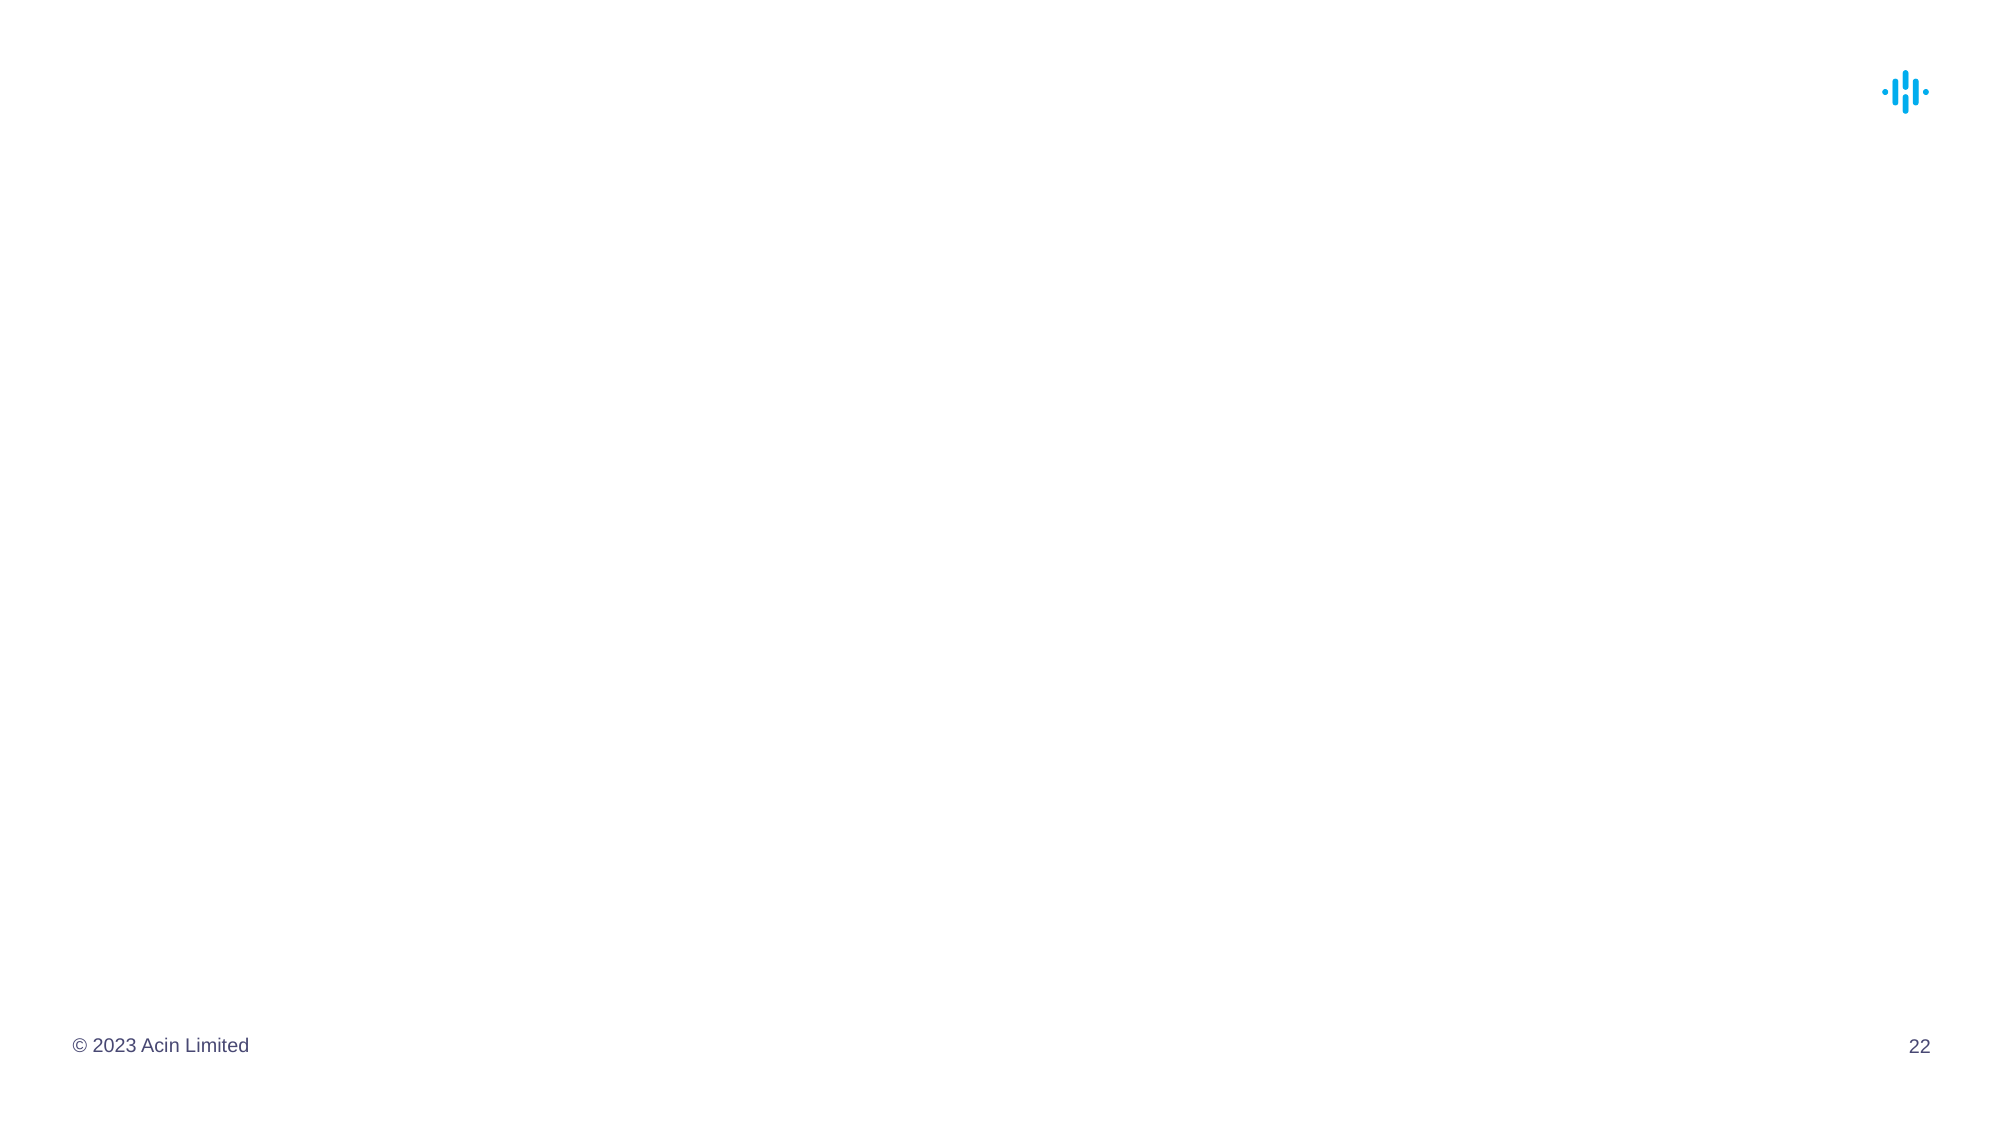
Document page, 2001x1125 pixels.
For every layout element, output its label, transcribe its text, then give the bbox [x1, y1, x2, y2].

picture [1882, 70, 1929, 114]
footer © 2023 Acin Limited [72, 1028, 773, 1062]
slide_number 22 [1846, 1029, 1931, 1062]
